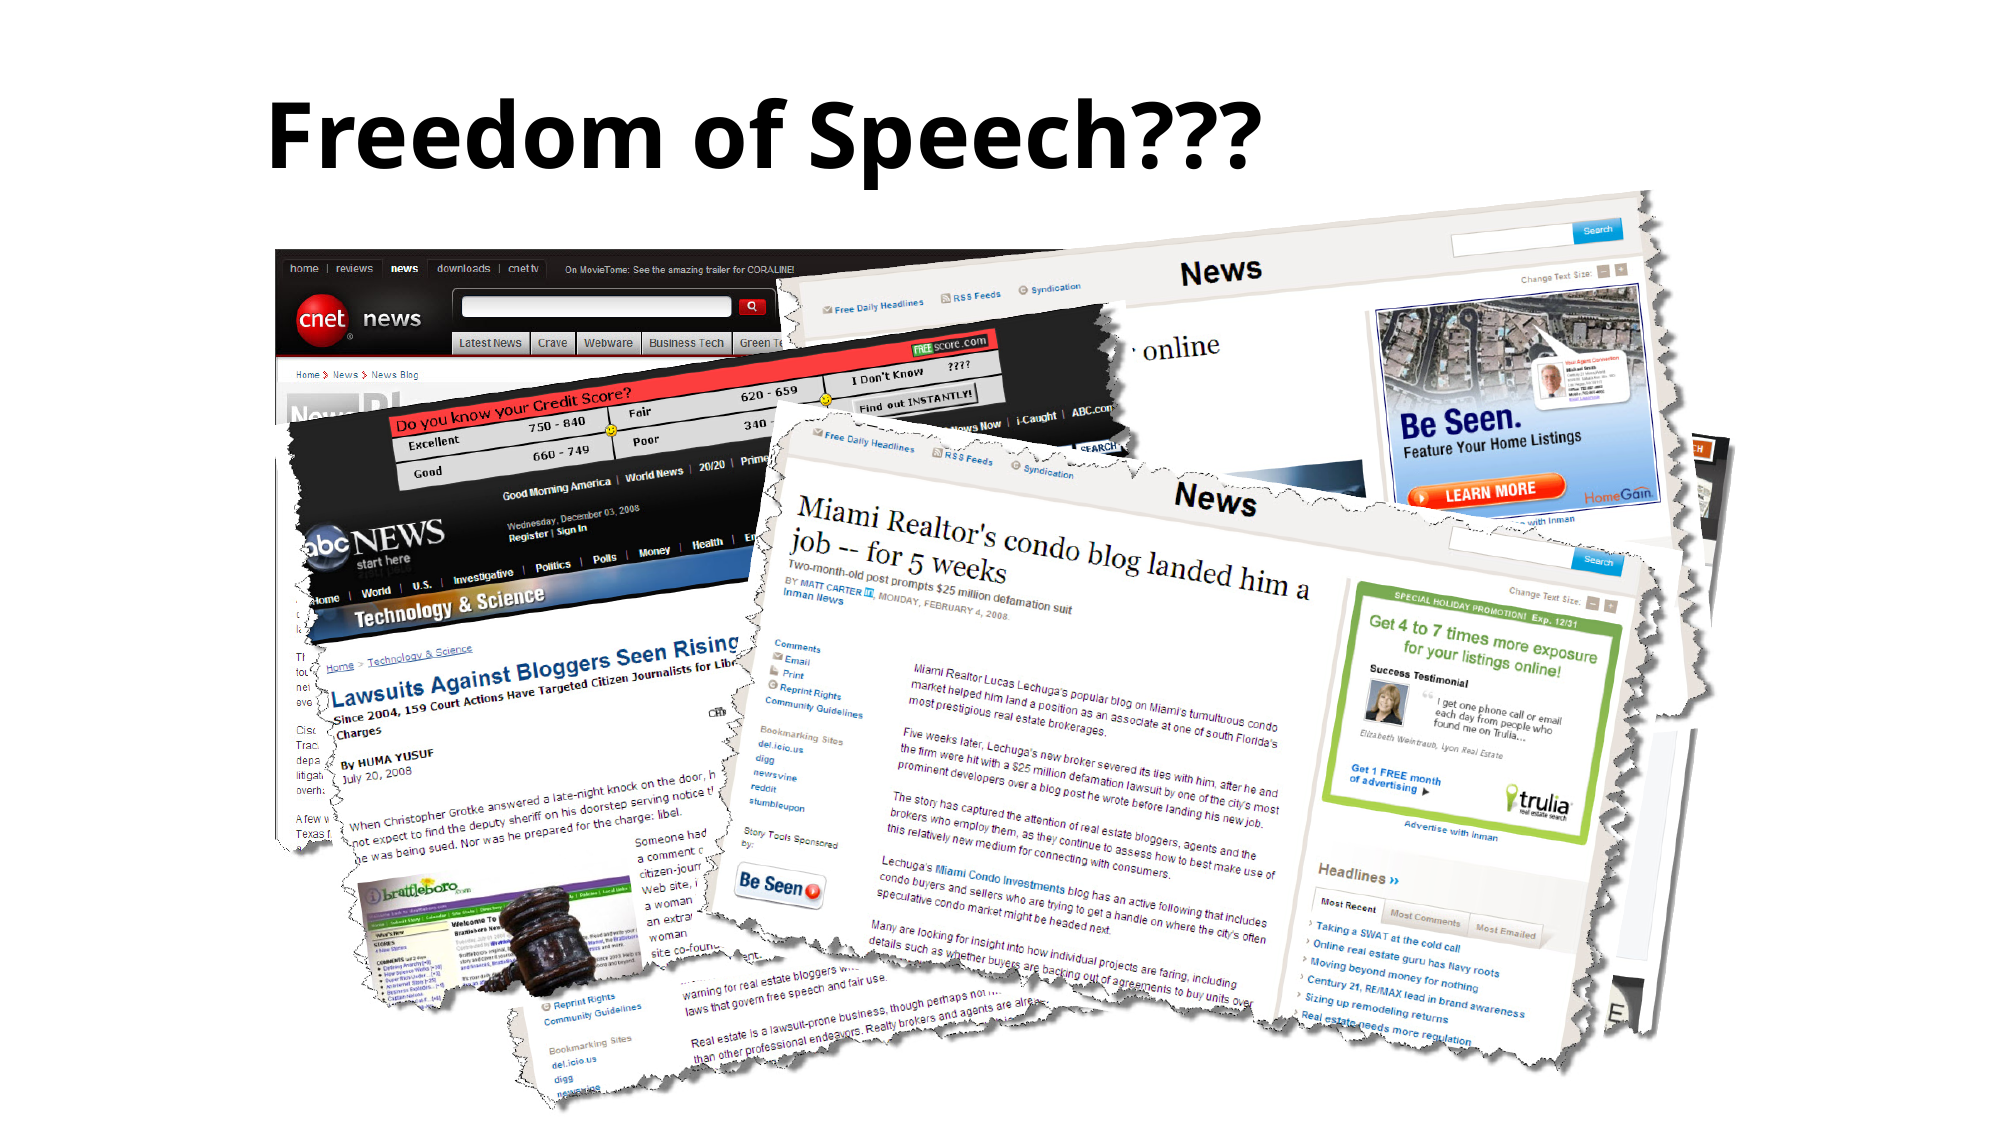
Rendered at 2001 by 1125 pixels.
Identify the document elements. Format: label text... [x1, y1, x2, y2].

title Freedom of Speech??? [249, 45, 1600, 233]
picture [272, 188, 1735, 1124]
